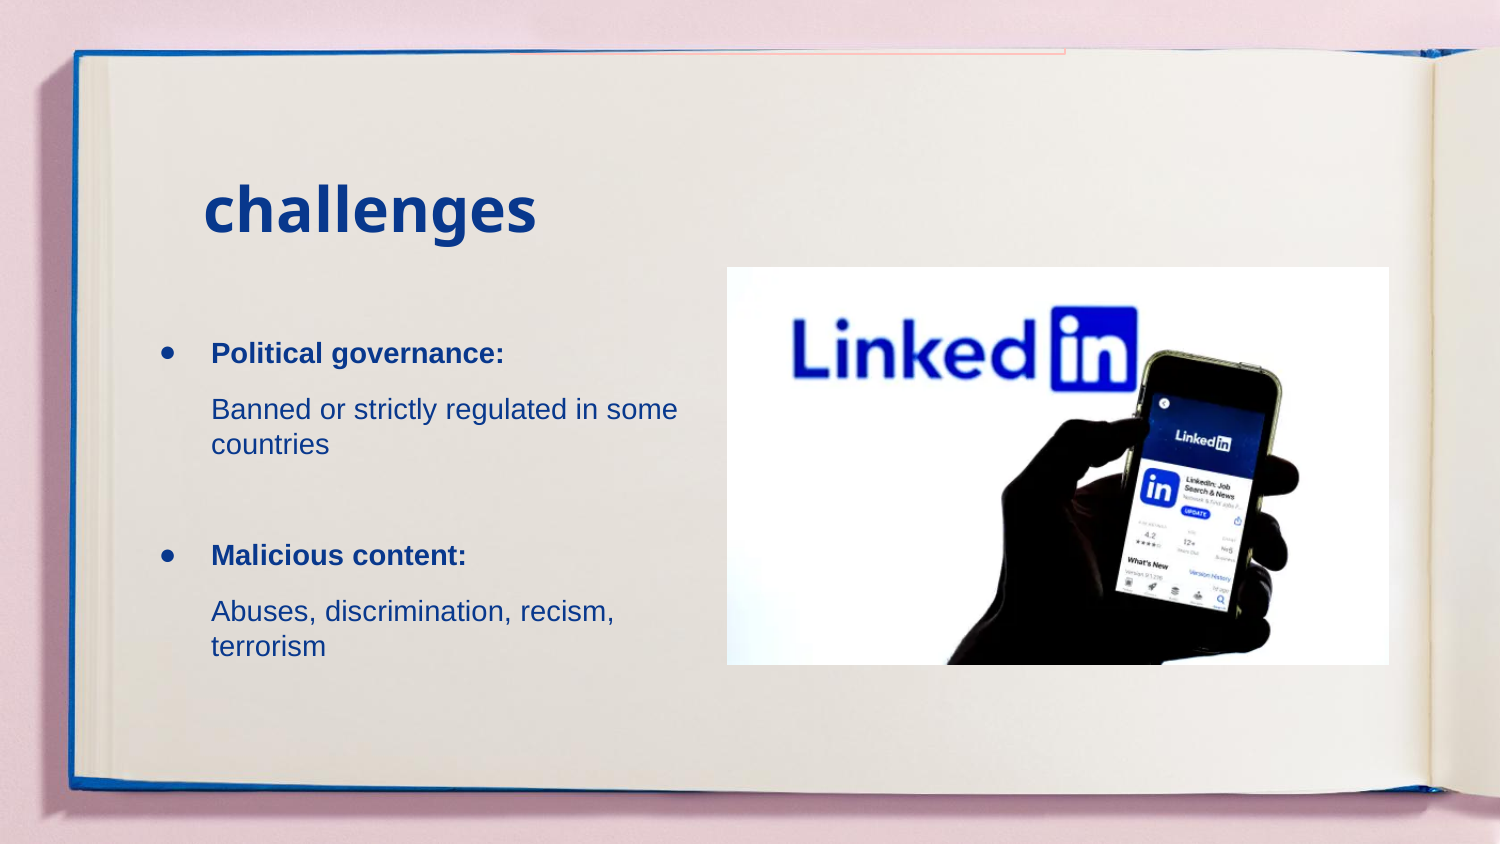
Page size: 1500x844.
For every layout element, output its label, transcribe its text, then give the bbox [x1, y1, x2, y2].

list Political governance: Banned or strictly regulated in some countries Malicious content: Abuses, discrimination, recism, terrorism [120, 319, 706, 577]
title challenges [188, 160, 949, 255]
picture [0, 0, 1500, 844]
